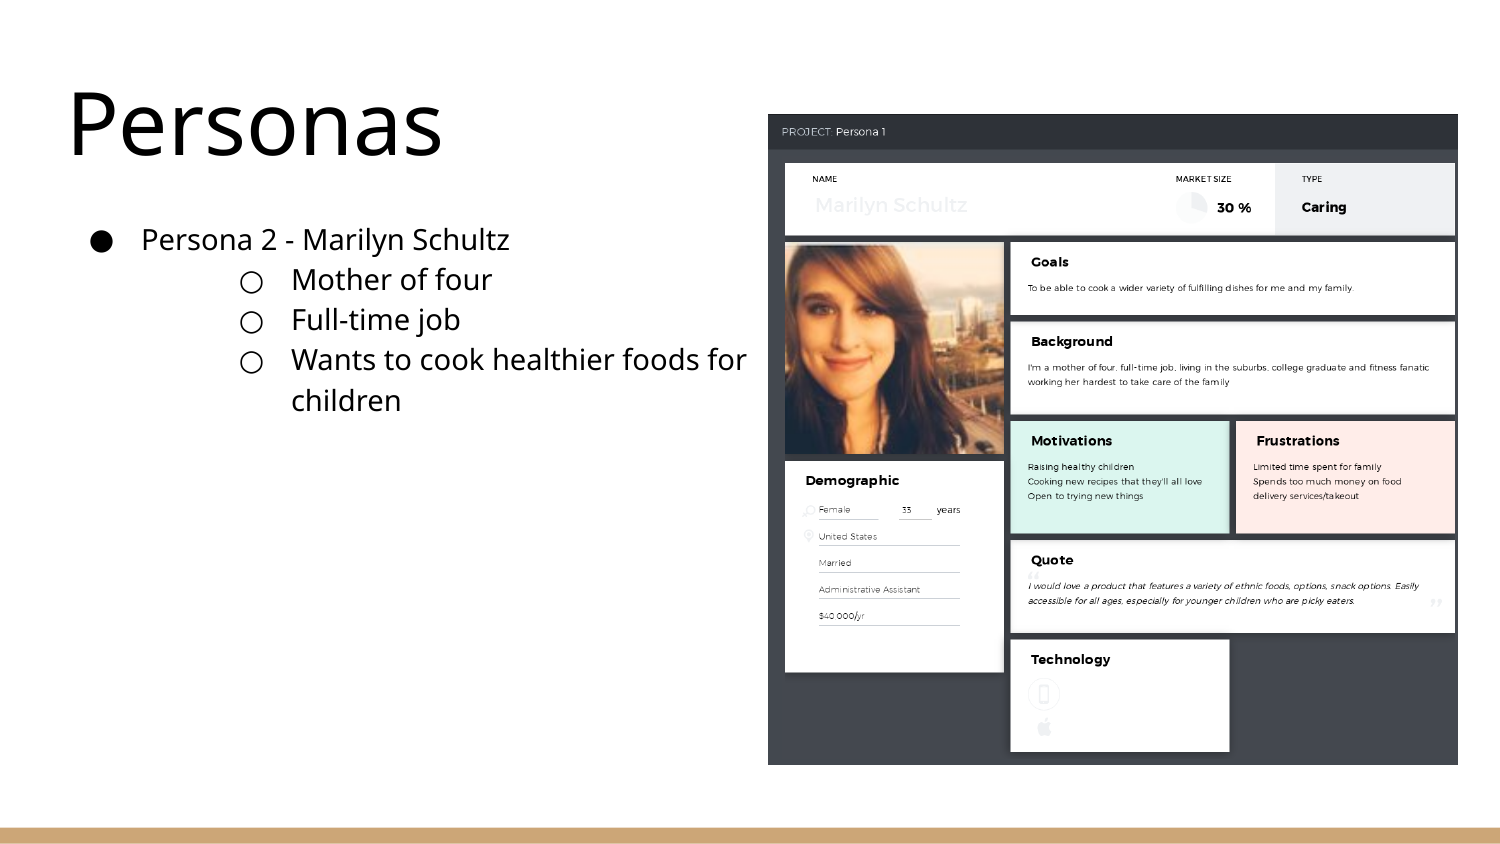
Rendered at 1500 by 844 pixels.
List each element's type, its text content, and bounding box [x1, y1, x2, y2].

list Persona 2 - Marilyn Schultz Mother of four Full-time job Wants to cook healthier foods for children [51, 200, 762, 752]
title Personas [51, 51, 1449, 189]
picture [767, 114, 1458, 765]
